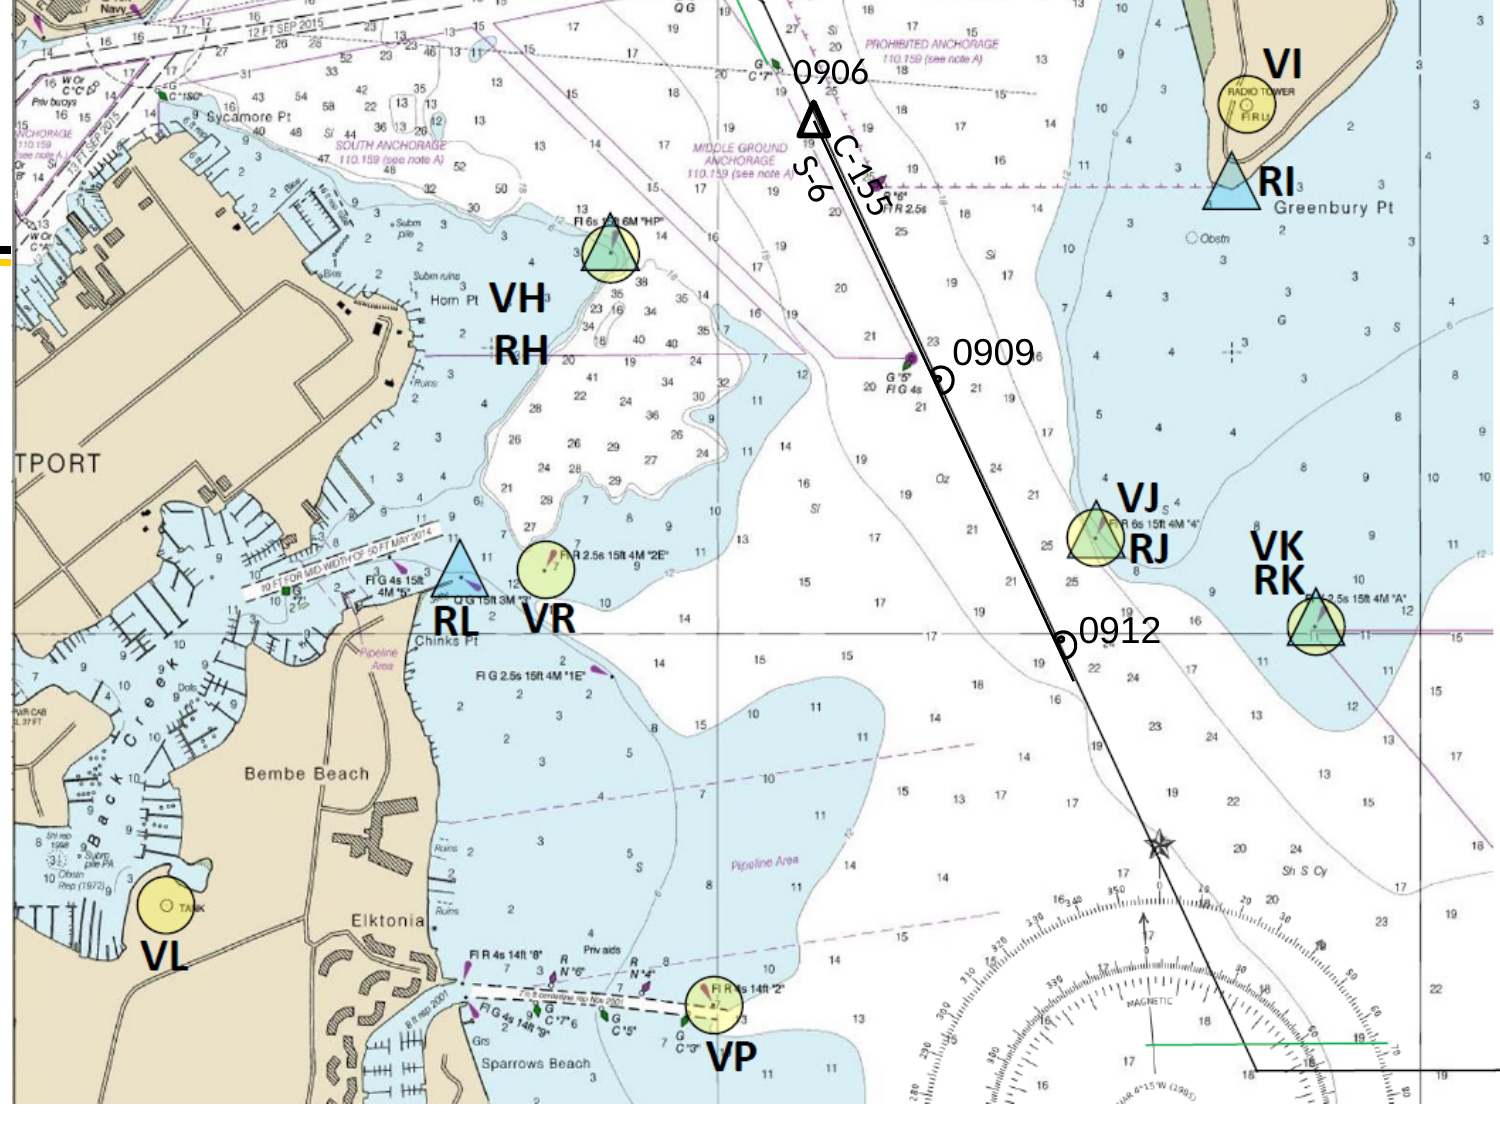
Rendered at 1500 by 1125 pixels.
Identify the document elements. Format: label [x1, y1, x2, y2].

text_box [813, 120, 1074, 682]
picture [0, 0, 1500, 1104]
text_box [1077, 626, 1082, 663]
